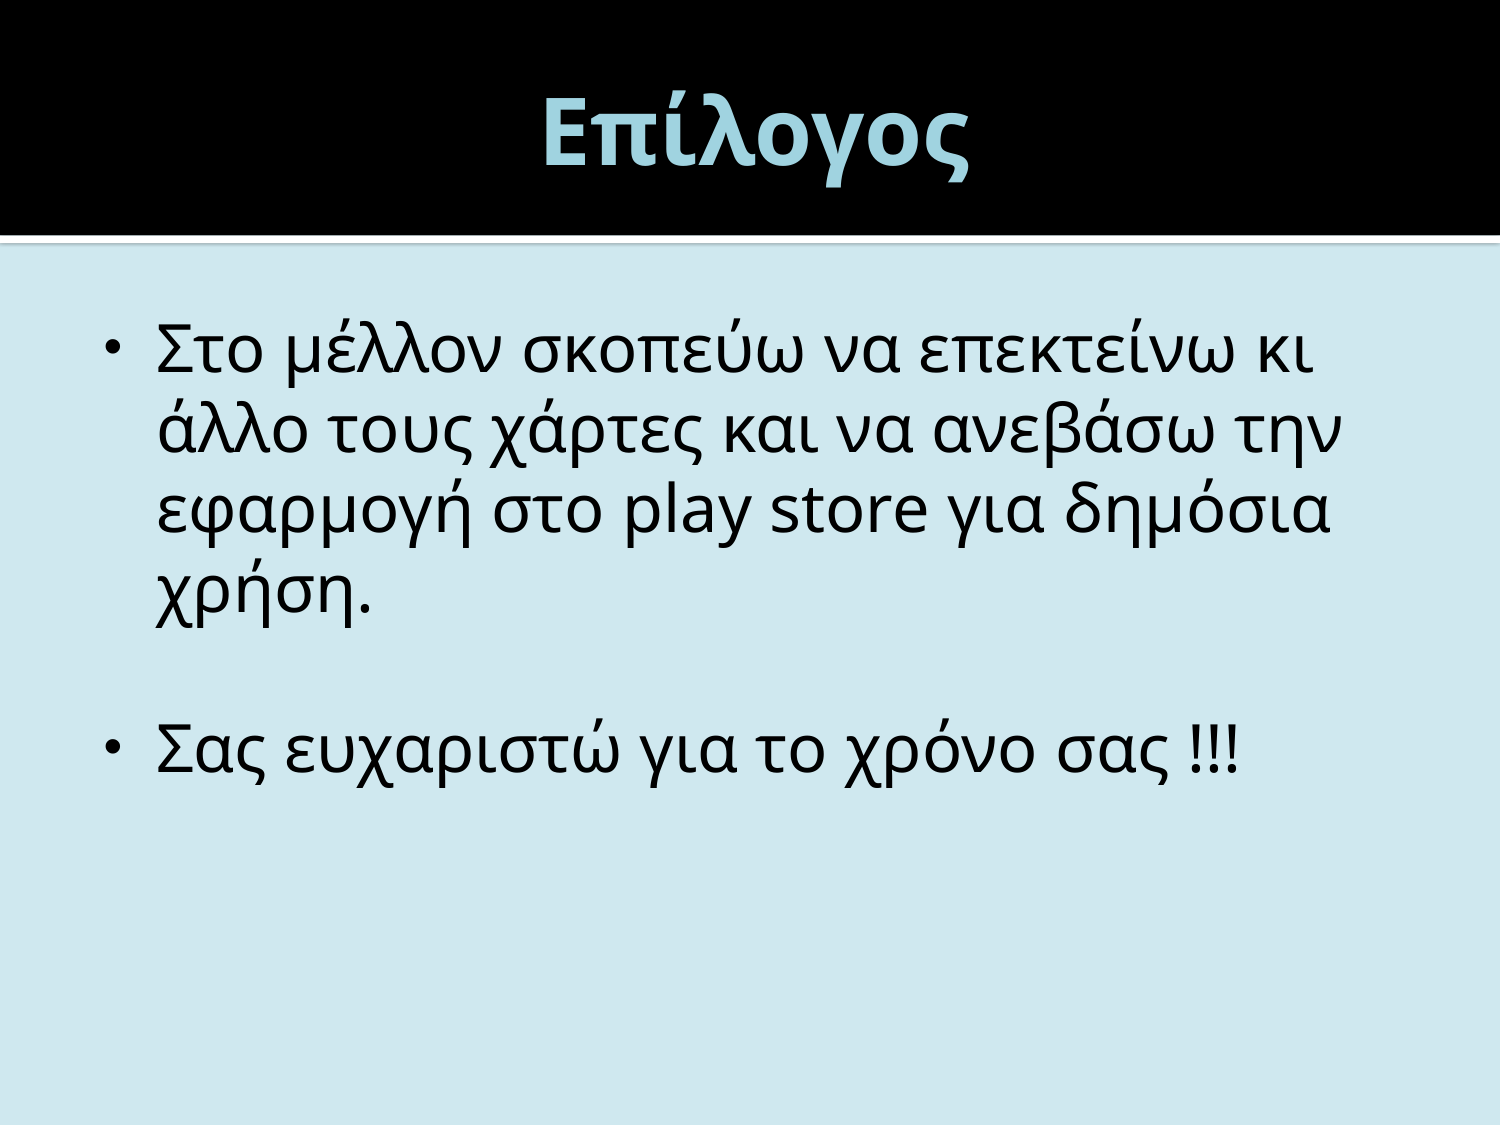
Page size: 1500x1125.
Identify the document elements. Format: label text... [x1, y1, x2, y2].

list Στο μέλλον σκοπεύω να επεκτείνω κι άλλο τους χάρτες και να ανεβάσω την εφαρμογή στο play store για δημόσια χρήση. Σας ευχαριστώ για το χρόνο σας !!! [75, 291, 1425, 1050]
title Επίλογος [75, 25, 1425, 231]
